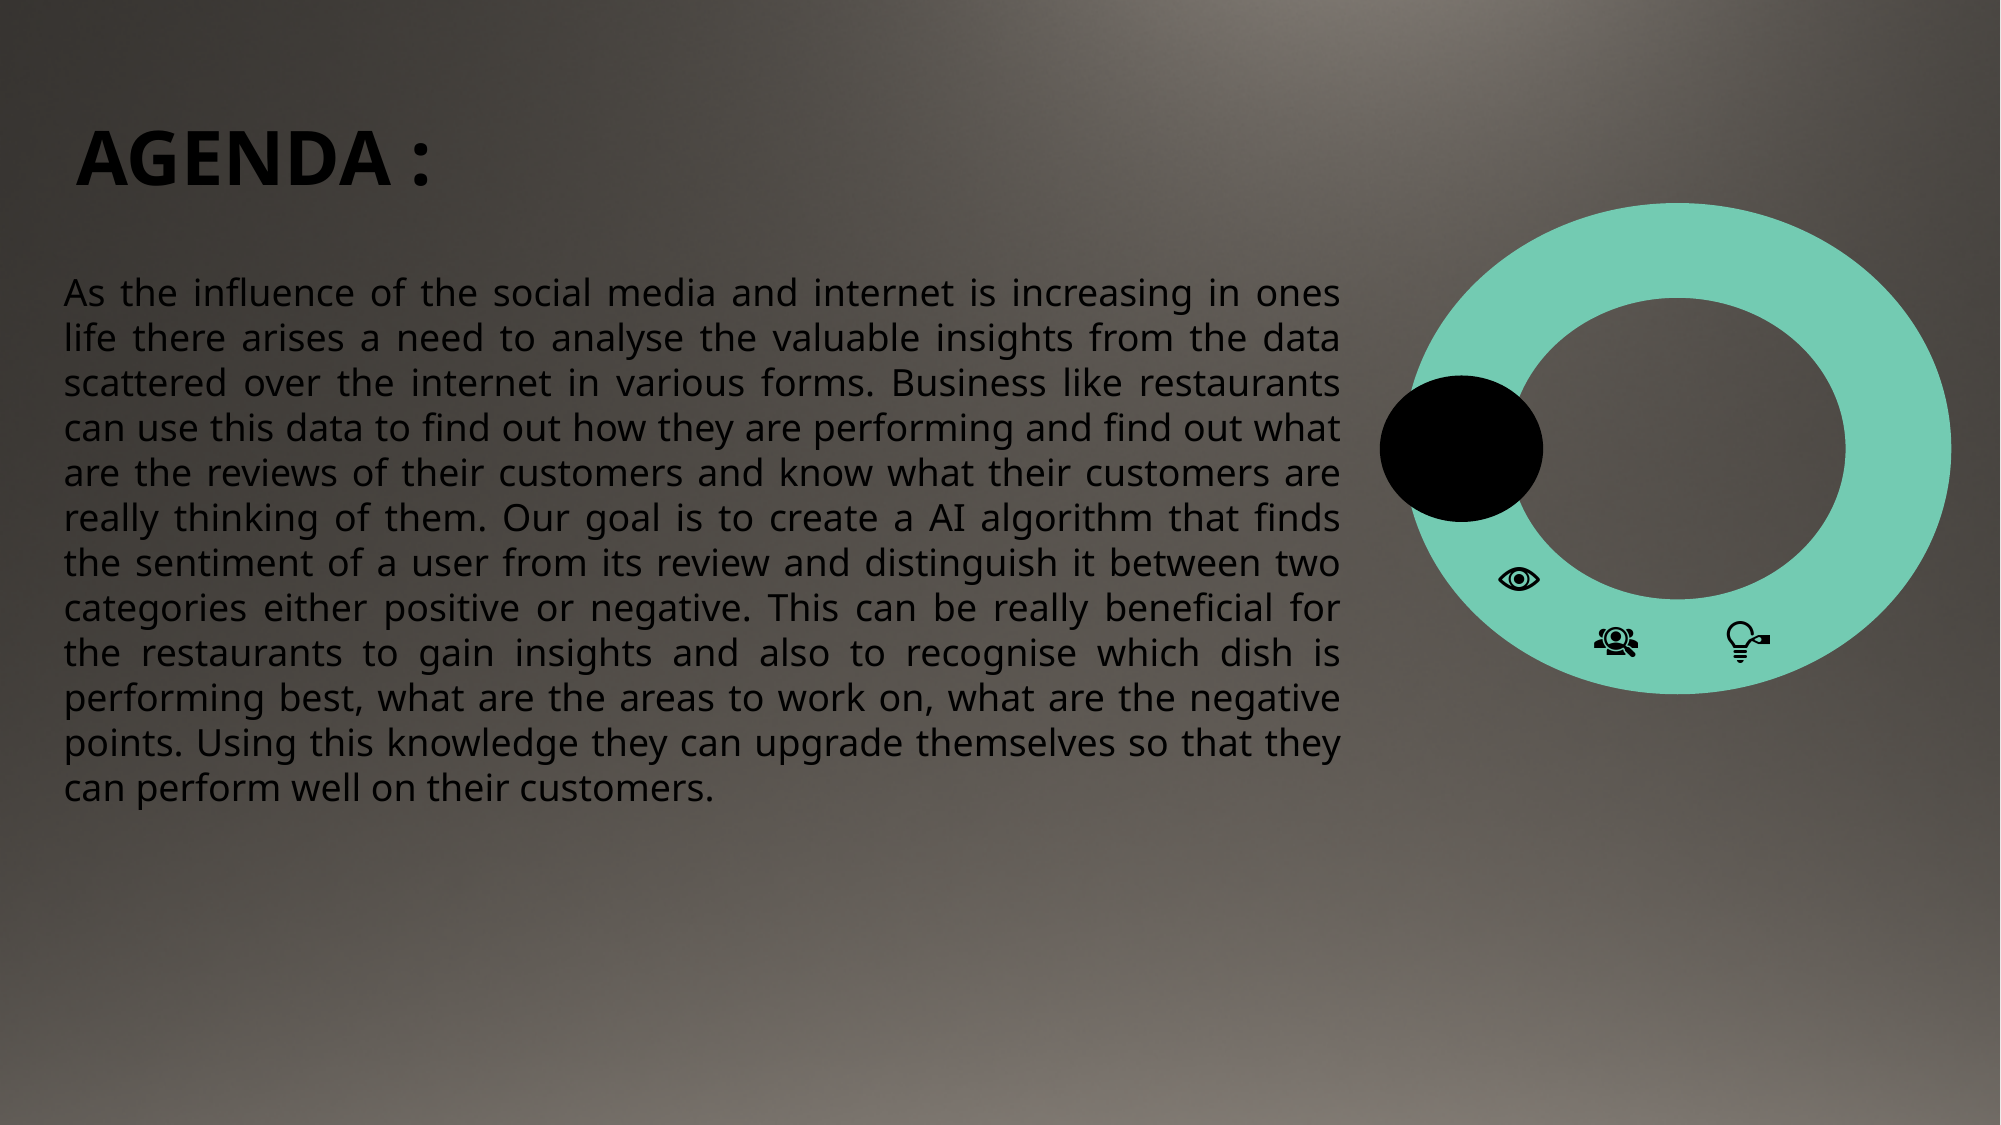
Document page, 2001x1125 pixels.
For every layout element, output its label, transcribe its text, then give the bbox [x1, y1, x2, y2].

text_box As the influence of the social media and internet is increasing in ones life there arises a need to analyse the valuable insights from the data scattered over the internet in various forms. Business like restaurants can use this data to find out how they are performing and find out what are the reviews of their customers and know what their customers are really thinking of them. Our goal is to create a AI algorithm that finds the sentiment of a user from its review and distinguish it between two categories either positive or negative. This can be really beneficial for the restaurants to gain insights and also to recognise which dish is performing best, what are the areas to work on, what are the negative points. Using this knowledge they can upgrade themselves so that they can perform well on their customers. [48, 261, 1357, 816]
text_box [1378, 374, 1545, 524]
text_box [1410, 201, 1953, 696]
title AGENDA : [61, 111, 566, 210]
picture [0, 0, 2001, 1125]
